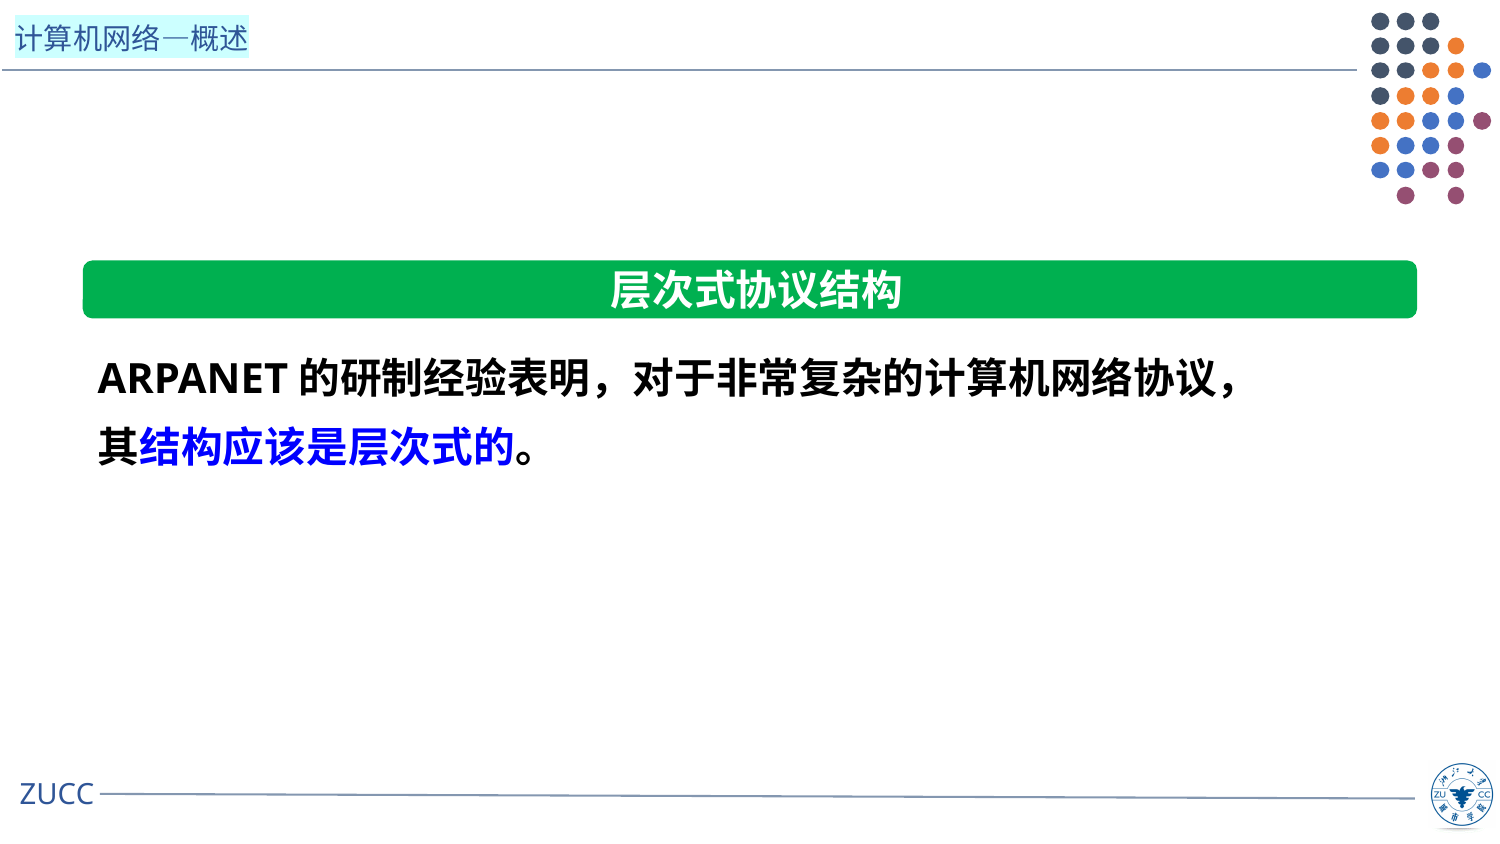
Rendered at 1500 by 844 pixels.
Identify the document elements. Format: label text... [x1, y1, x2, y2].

text_box [82, 260, 595, 319]
text_box ARPANET的研制经验表明，对于非常复杂的计算机网络协议， 其结构应该是层次式的。 [82, 325, 1418, 478]
picture [1415, 750, 1500, 837]
text_box [918, 260, 1418, 319]
text_box 层次式协议结构 [595, 256, 918, 322]
